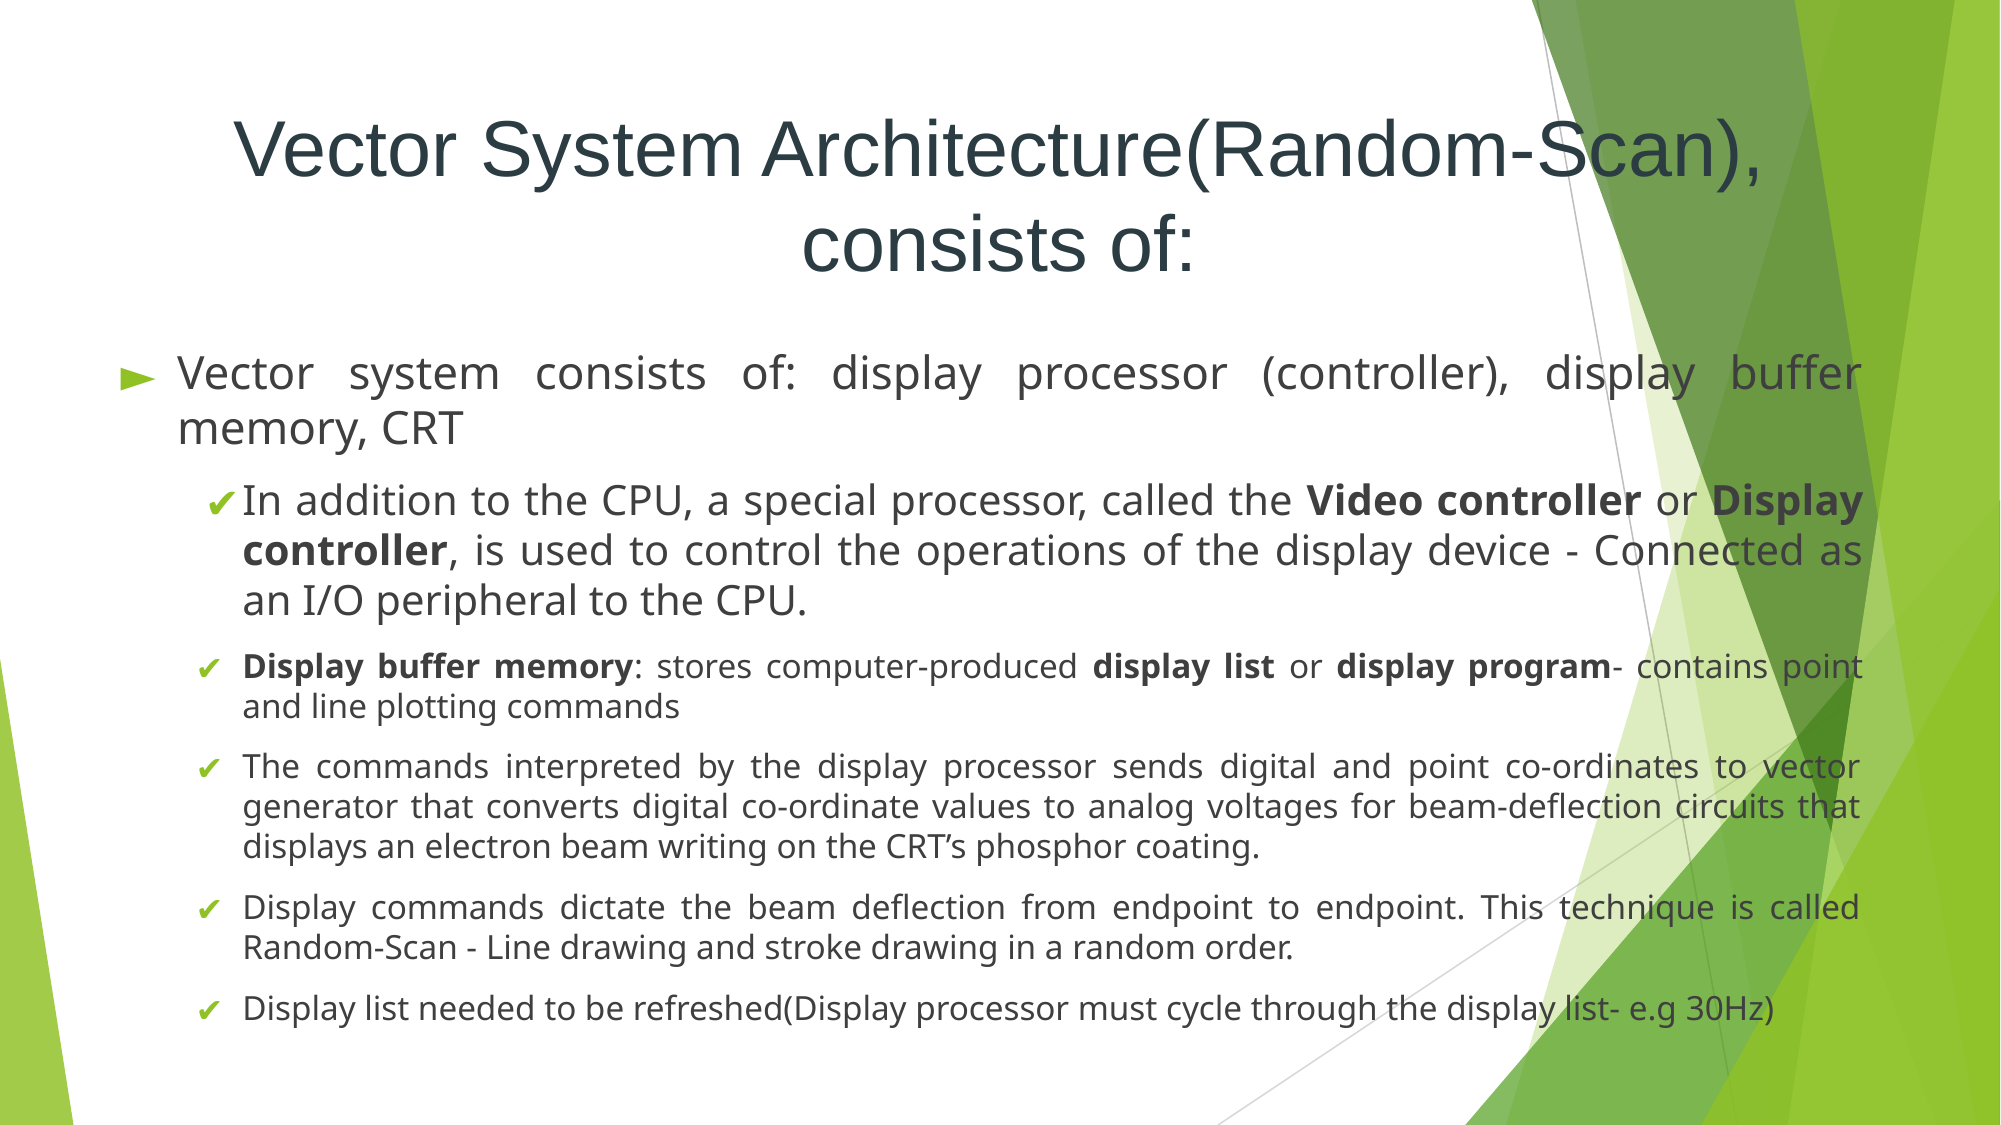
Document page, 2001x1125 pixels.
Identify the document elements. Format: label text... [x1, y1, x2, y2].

list Vector system consists of: display processor (controller), display buffer memory, CRT In addition to the CPU, a special processor, called the Video controller or Display controller, is used to control the operations of the display device - Connected as an I/O peripheral to the CPU. Display buffer memory: stores computer-produced display list or display program- contains point and line plotting commands The commands interpreted by the display processor sends digital and point co-ordinates to vector generator that converts digital co-ordinate values to analog voltages for beam-deflection circuits that displays an electron beam writing on the CRT’s phosphor coating. Display commands dictate the beam deflection from endpoint to endpoint. This technique is called Random-Scan - Line drawing and stroke drawing in a random order. Display list needed to be refreshed(Display processor must cycle through the display list- e.g 30Hz) [105, 335, 1879, 1090]
title Vector System Architecture(Random-Scan), consists of: [212, 89, 1788, 304]
